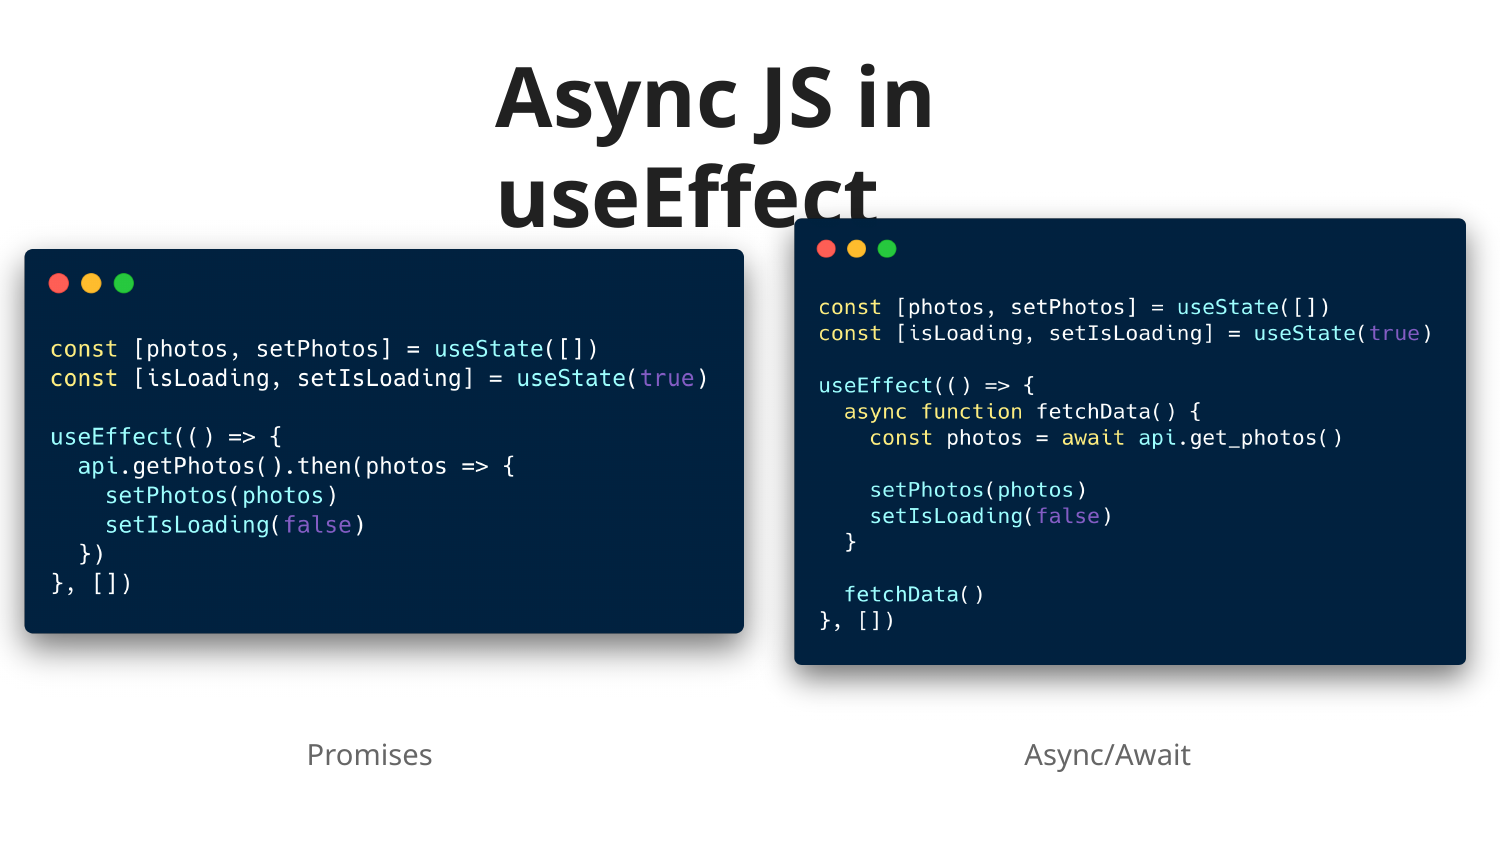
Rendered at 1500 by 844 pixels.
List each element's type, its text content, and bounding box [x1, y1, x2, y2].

text_box Async/Await [1009, 752, 1251, 792]
picture [0, 138, 1500, 744]
title Async JS in useEffect [480, 29, 1020, 153]
text_box Promises [291, 730, 477, 792]
